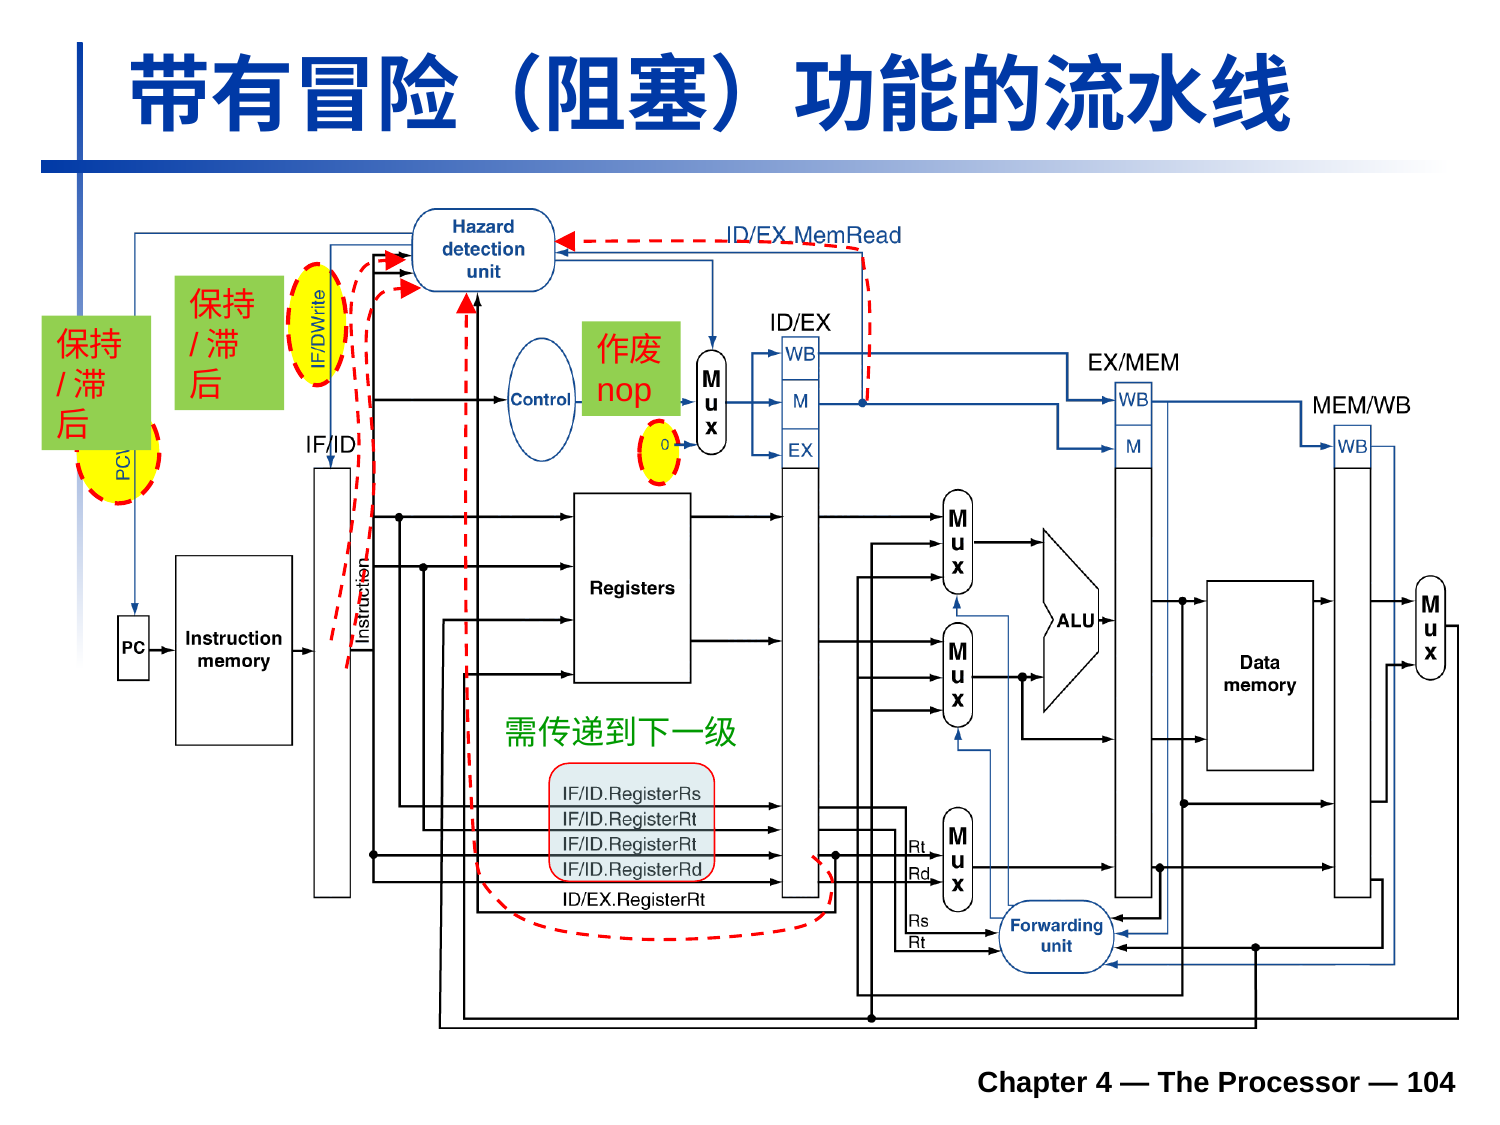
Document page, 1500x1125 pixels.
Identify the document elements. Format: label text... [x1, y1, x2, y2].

text_box 保持/滞后 [41, 315, 107, 451]
picture [112, 208, 1459, 1029]
footer Chapter 4 — The Processor — 104 [277, 1046, 1471, 1106]
title 带有冒险（阻塞）功能的流水线 [112, 32, 1468, 149]
text_box [76, 451, 107, 502]
